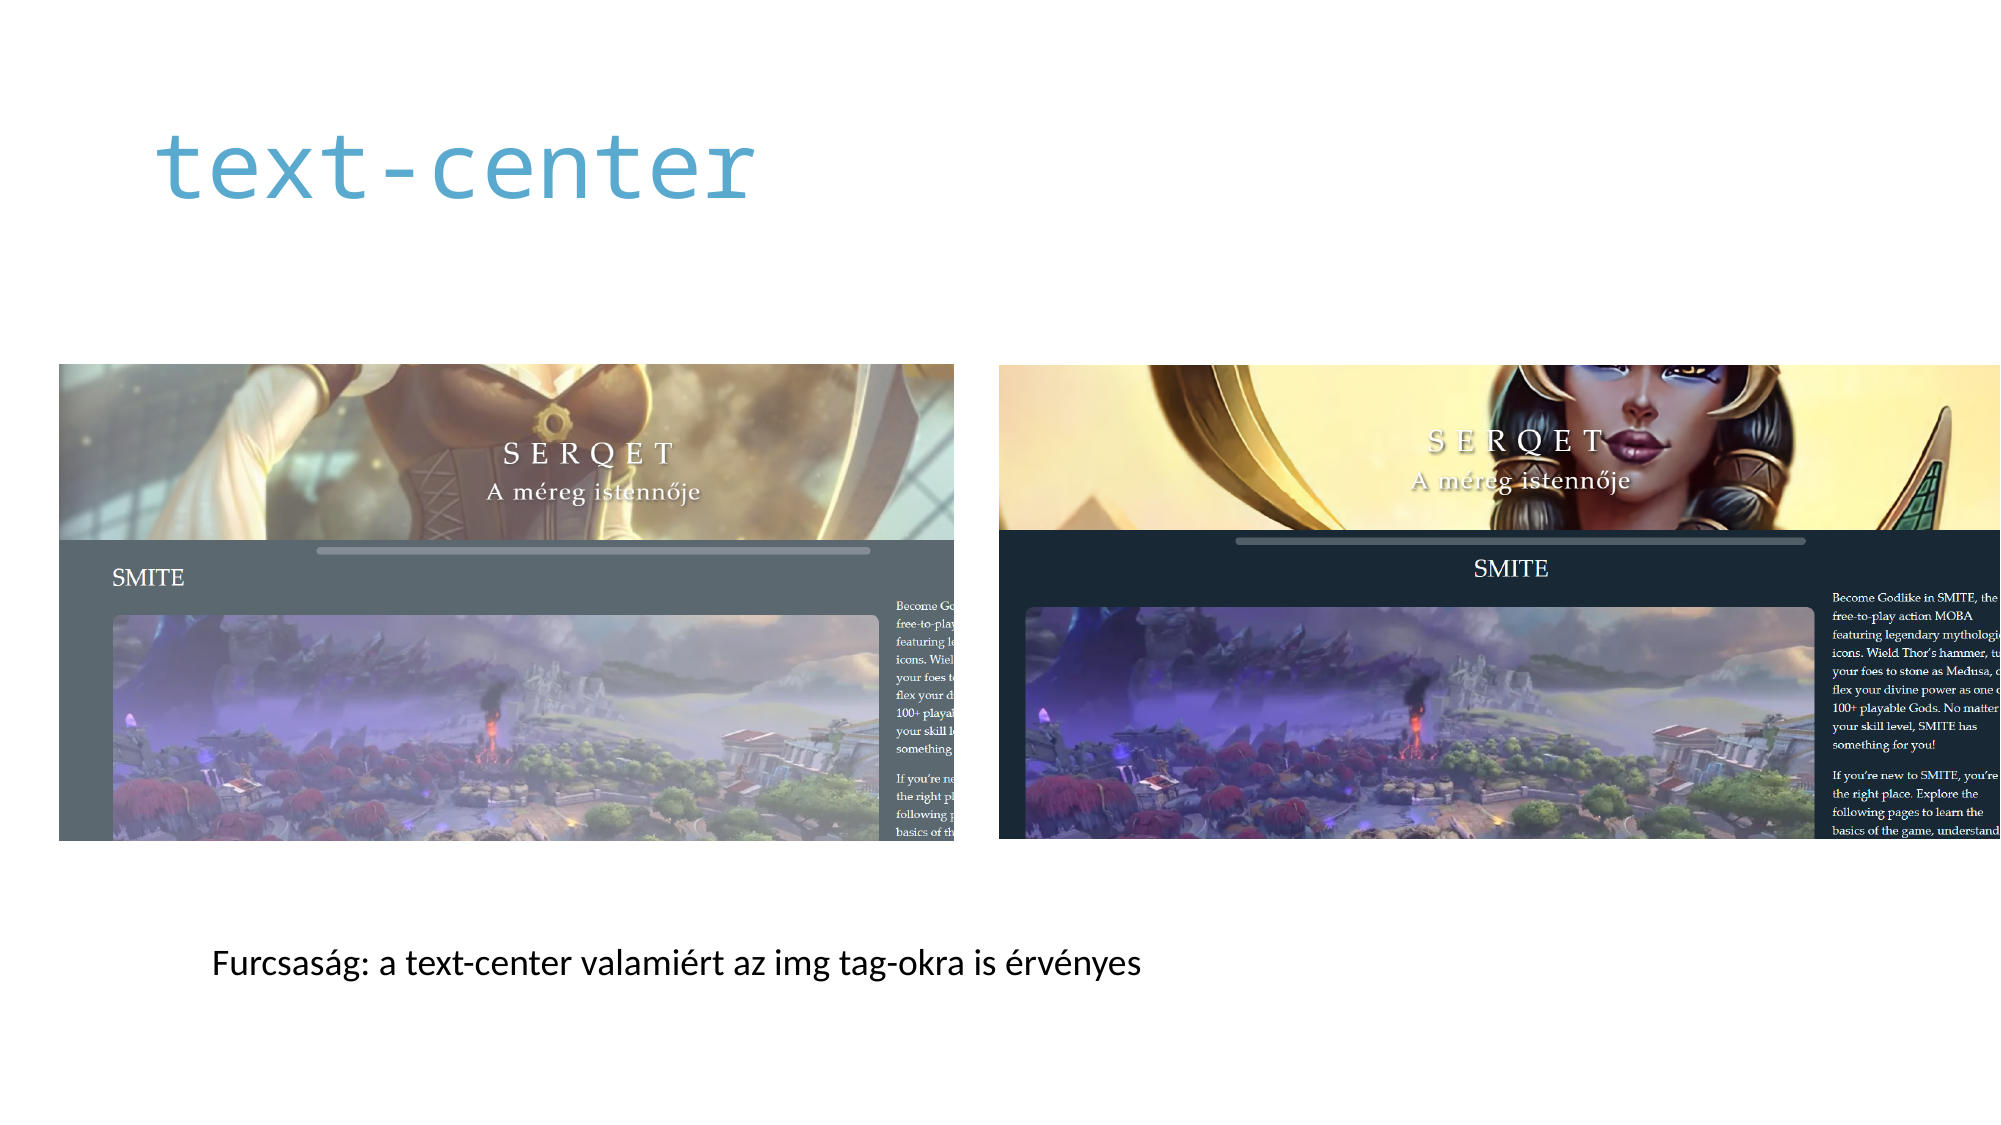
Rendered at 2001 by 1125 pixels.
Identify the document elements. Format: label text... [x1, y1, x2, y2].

title text-center [137, 59, 1863, 278]
picture [999, 365, 2000, 839]
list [59, 363, 954, 841]
text_box Furcsaság: a text-center valamiért az img tag-okra is érvényes [197, 930, 1158, 991]
